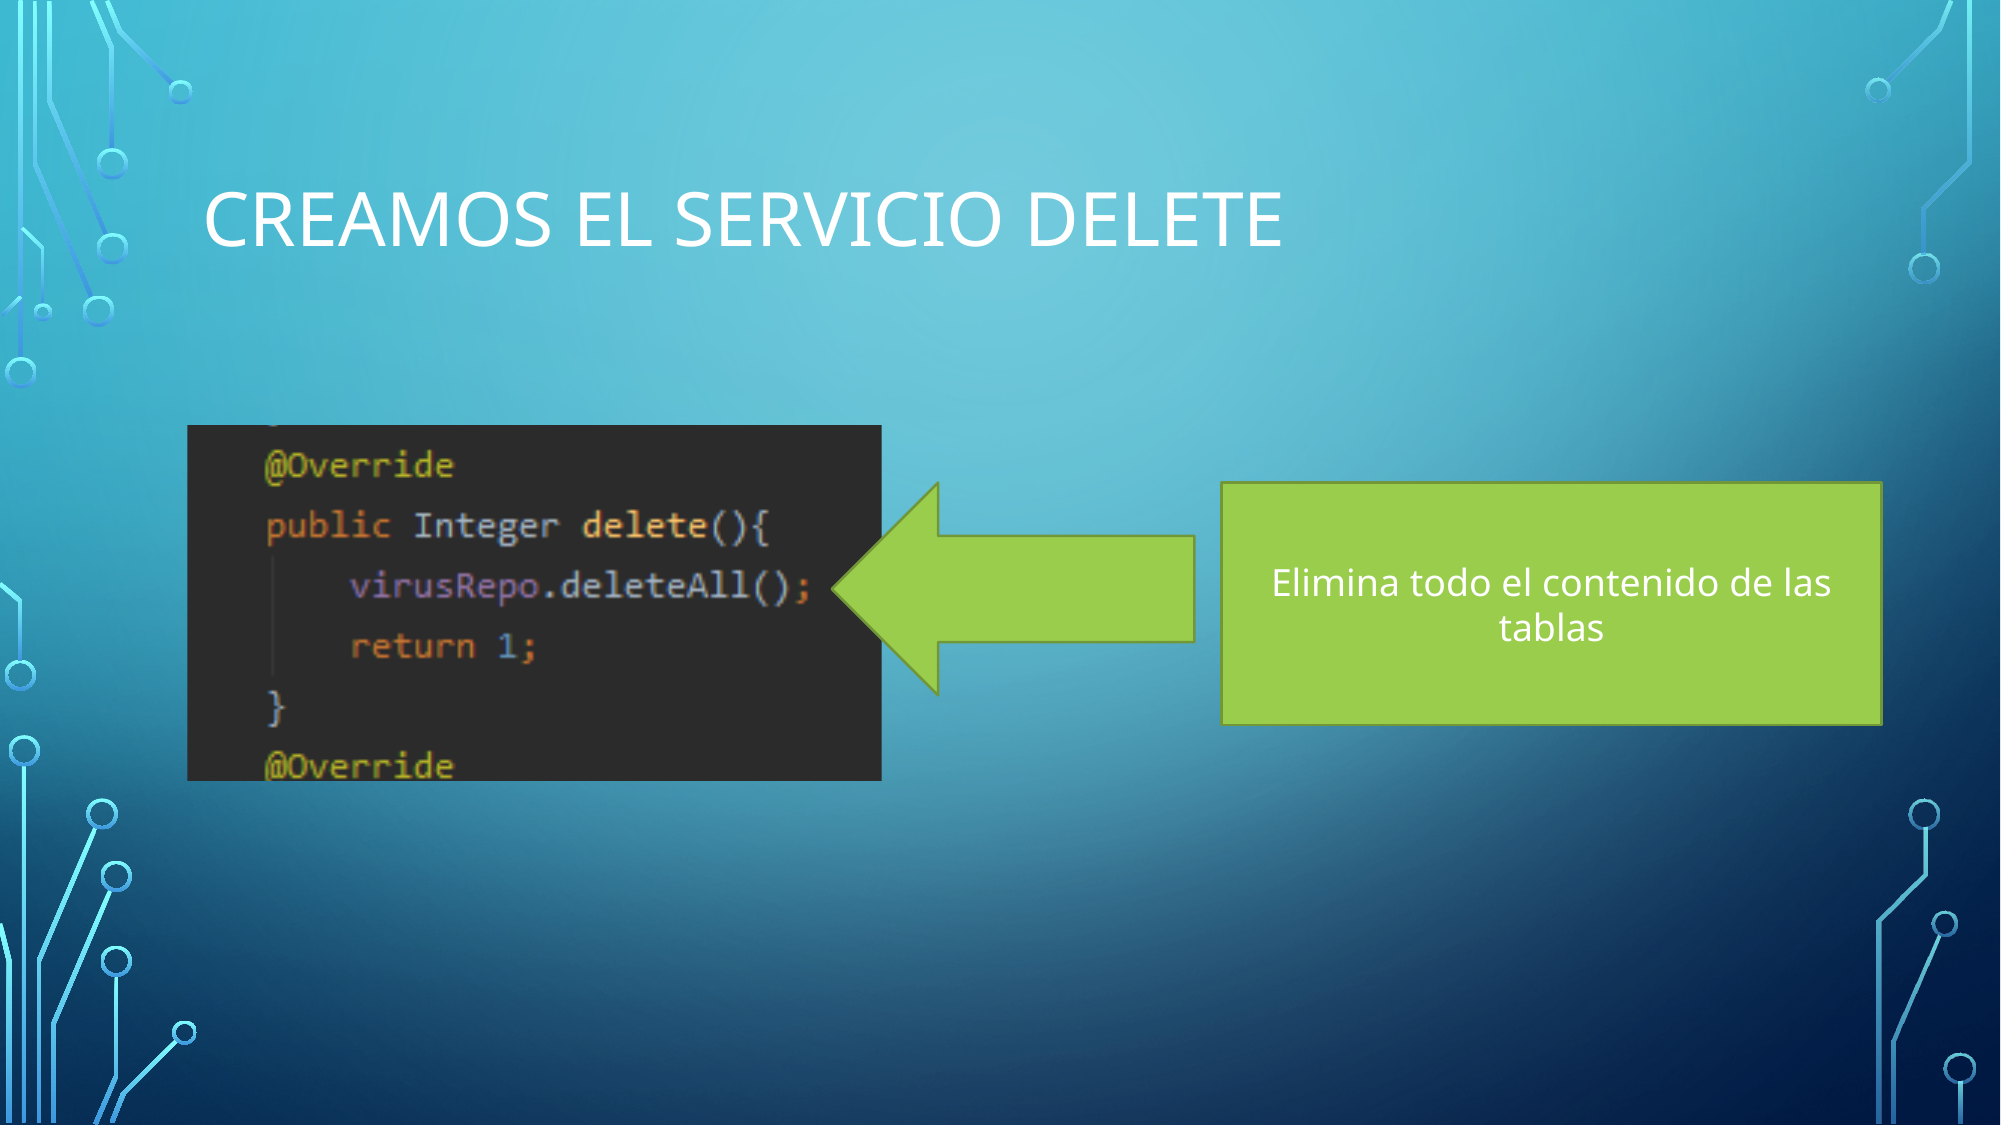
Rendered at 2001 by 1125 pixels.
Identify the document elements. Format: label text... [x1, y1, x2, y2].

text_box Elimina todo el contenido de las tablas [1220, 481, 1883, 726]
title Creamos el servicio delete [187, 101, 1813, 344]
picture [186, 425, 882, 782]
text_box [882, 481, 1196, 697]
